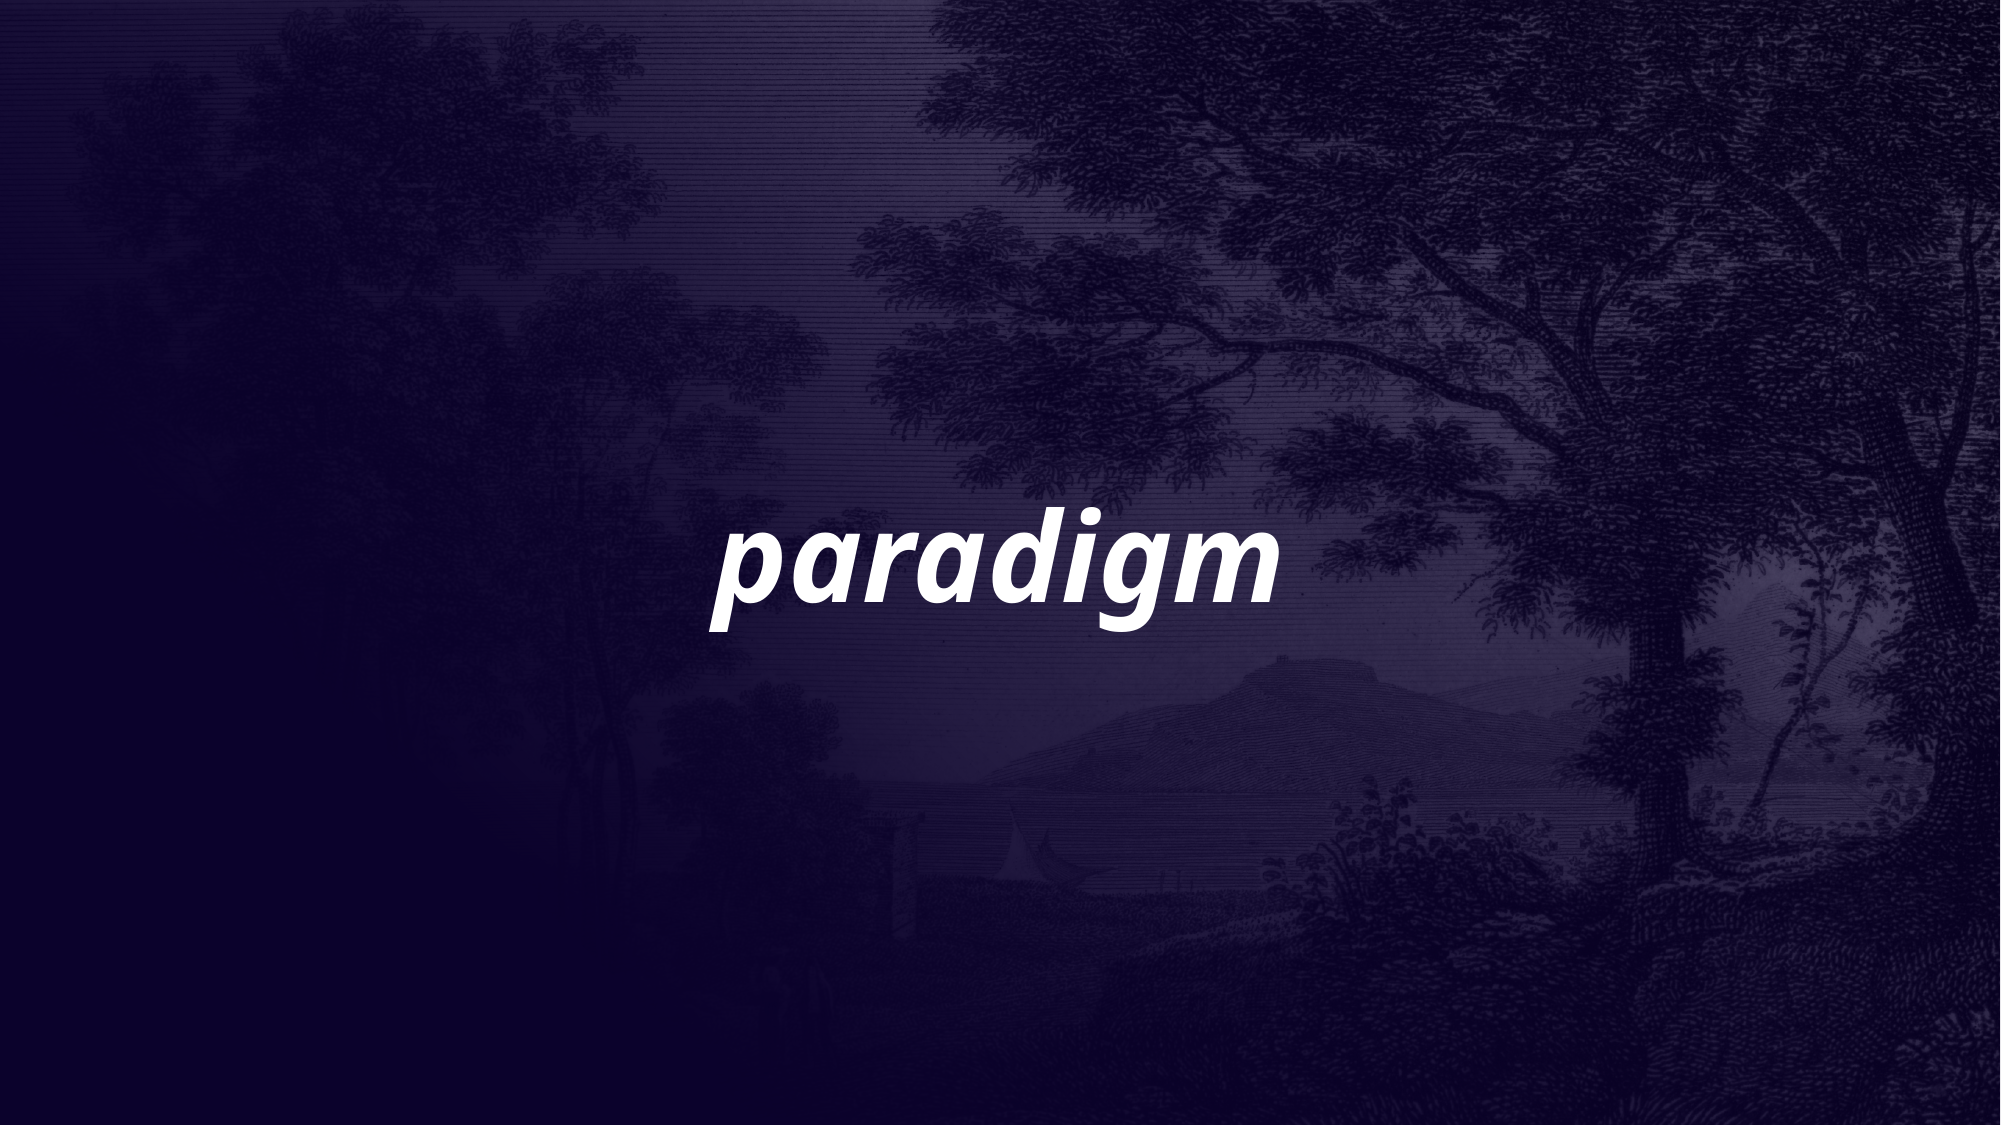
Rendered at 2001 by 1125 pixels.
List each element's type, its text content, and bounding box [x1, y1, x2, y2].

title paradigm [512, 142, 1488, 983]
